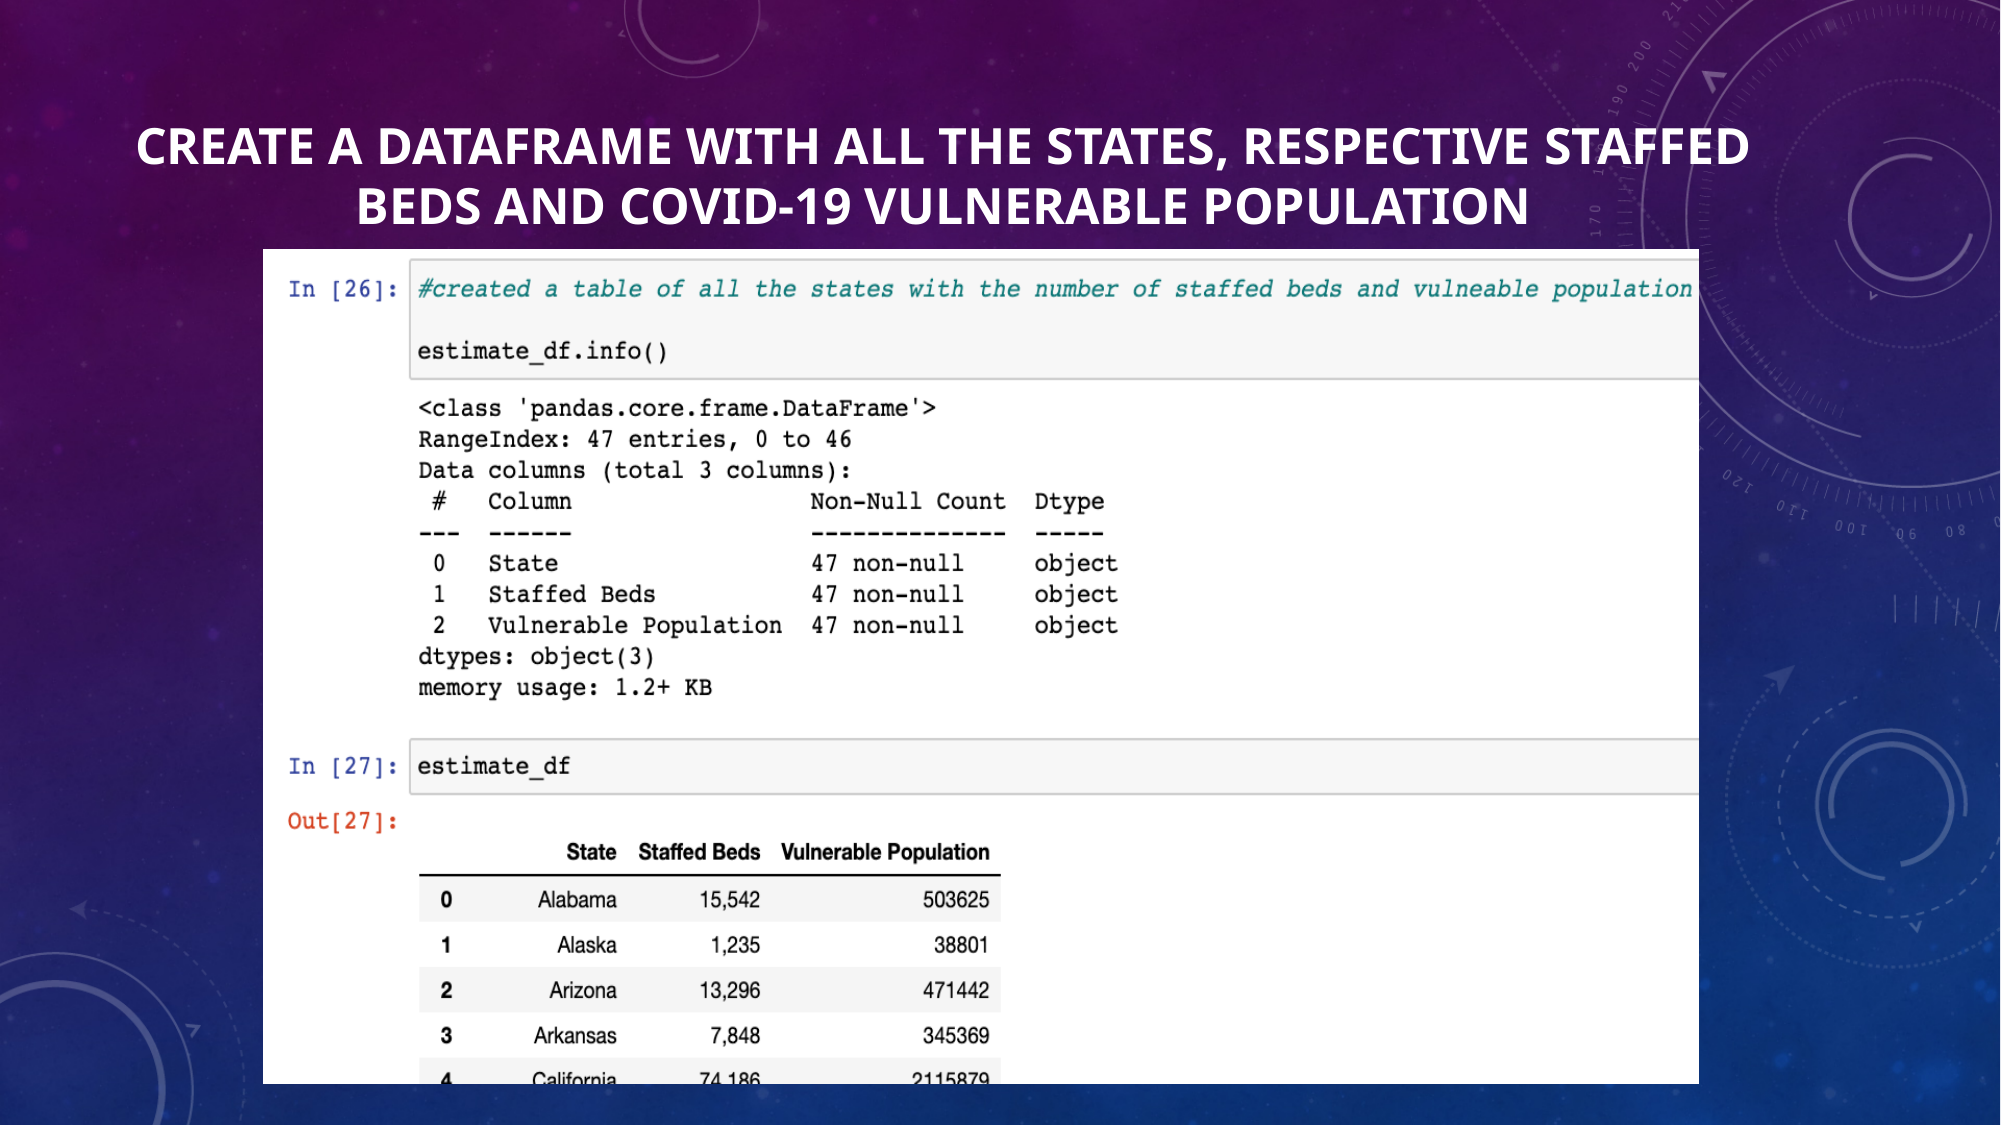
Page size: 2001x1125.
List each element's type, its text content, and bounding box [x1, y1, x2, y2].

picture [0, 0, 2001, 1125]
title Create a dataframe with all the states, respective staffed beds and covid-19 vulnerable population [112, 99, 1775, 250]
